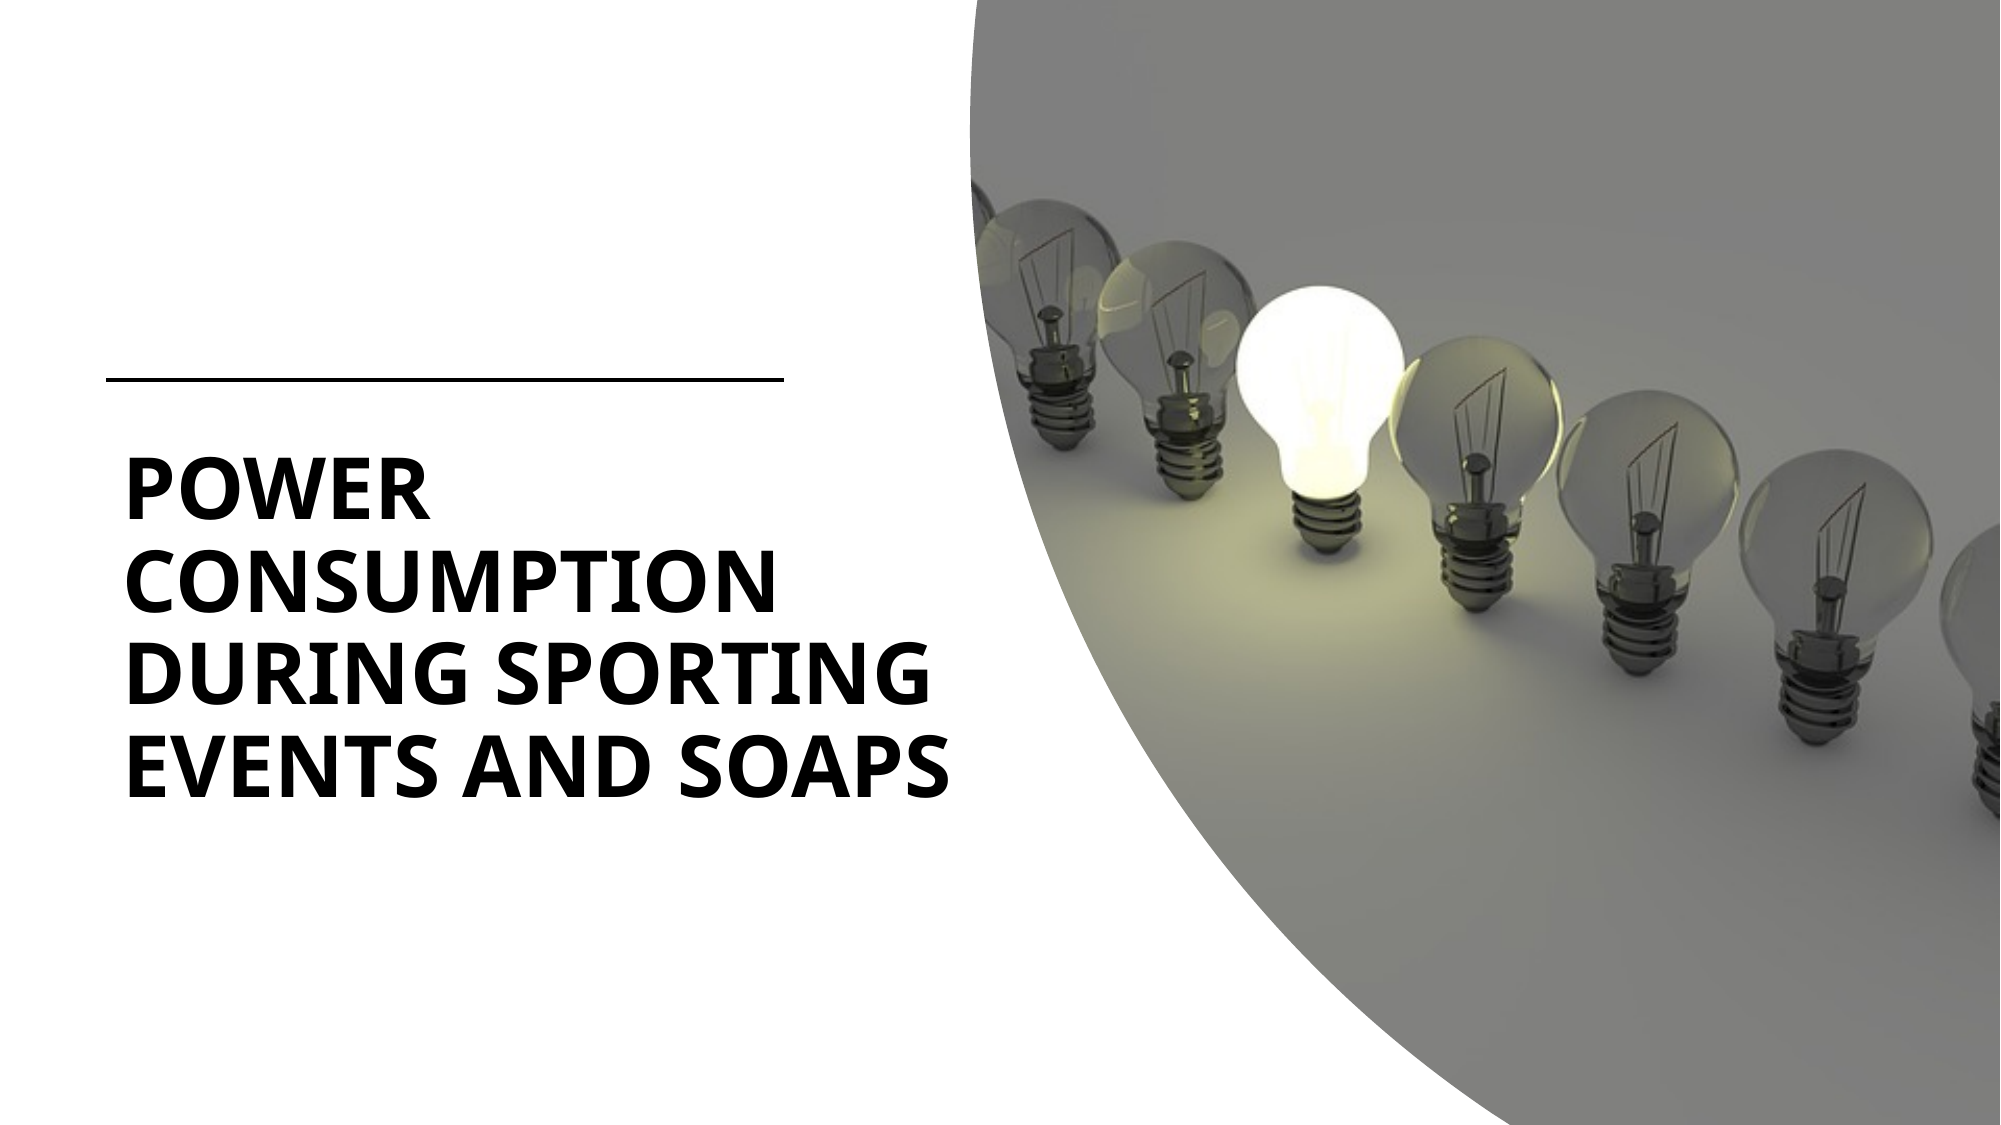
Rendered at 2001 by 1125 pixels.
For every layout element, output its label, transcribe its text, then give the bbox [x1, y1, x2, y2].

title Power consumption during sporting events and soaps [107, 438, 969, 837]
text_box [0, 0, 969, 1125]
picture [969, 0, 2000, 1125]
